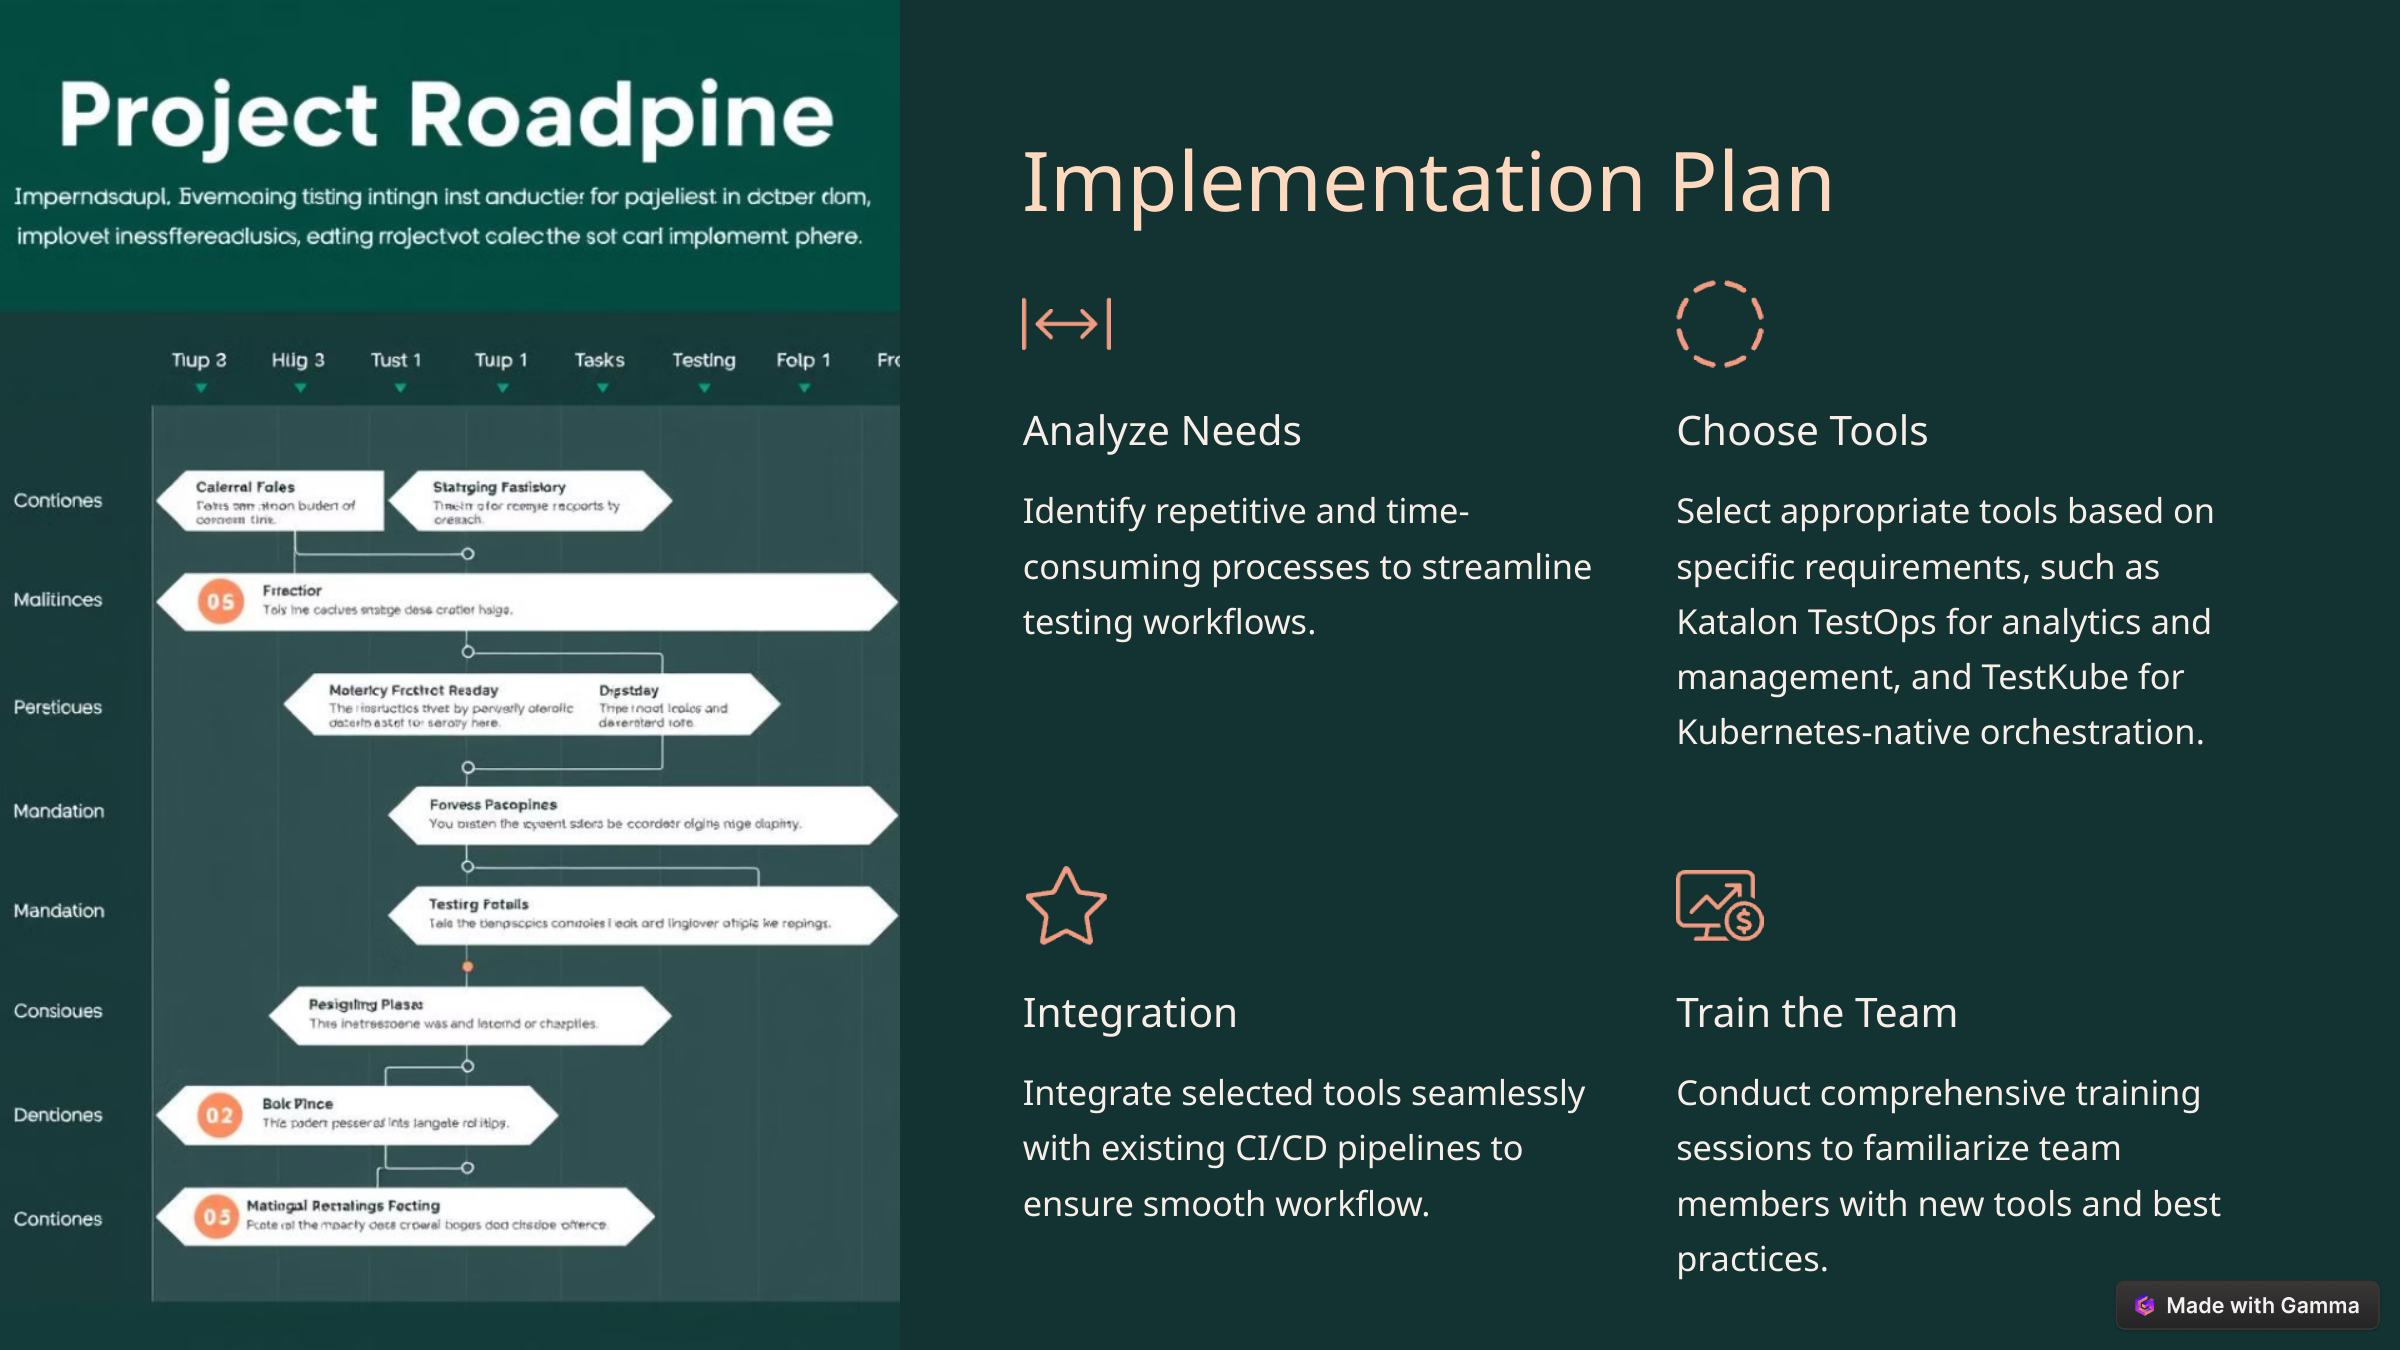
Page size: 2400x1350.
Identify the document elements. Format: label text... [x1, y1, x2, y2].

text_box Choose Tools [1676, 402, 2090, 455]
text_box Integration [1022, 984, 1436, 1037]
picture [1022, 861, 1111, 950]
text_box Conduct comprehensive training sessions to familiarize team members with new tools and best practices. [1676, 1057, 2278, 1226]
picture [1676, 280, 1764, 368]
text_box Analyze Needs [1022, 402, 1436, 455]
text_box Implementation Plan [1022, 124, 1849, 228]
picture [2106, 1271, 2389, 1339]
text_box Train the Team [1676, 984, 2090, 1037]
text_box Identify repetitive and time-consuming processes to streamline testing workflows. [1022, 475, 1624, 645]
picture [1022, 280, 1111, 368]
picture [0, 0, 900, 1350]
picture [1676, 861, 1764, 950]
text_box Integrate selected tools seamlessly with existing CI/CD pipelines to ensure smooth workflow. [1022, 1057, 1624, 1226]
text_box Select appropriate tools based on specific requirements, such as Katalon TestOps for analytics and management, and TestKube for Kubernetes-native orchestration. [1676, 475, 2278, 757]
